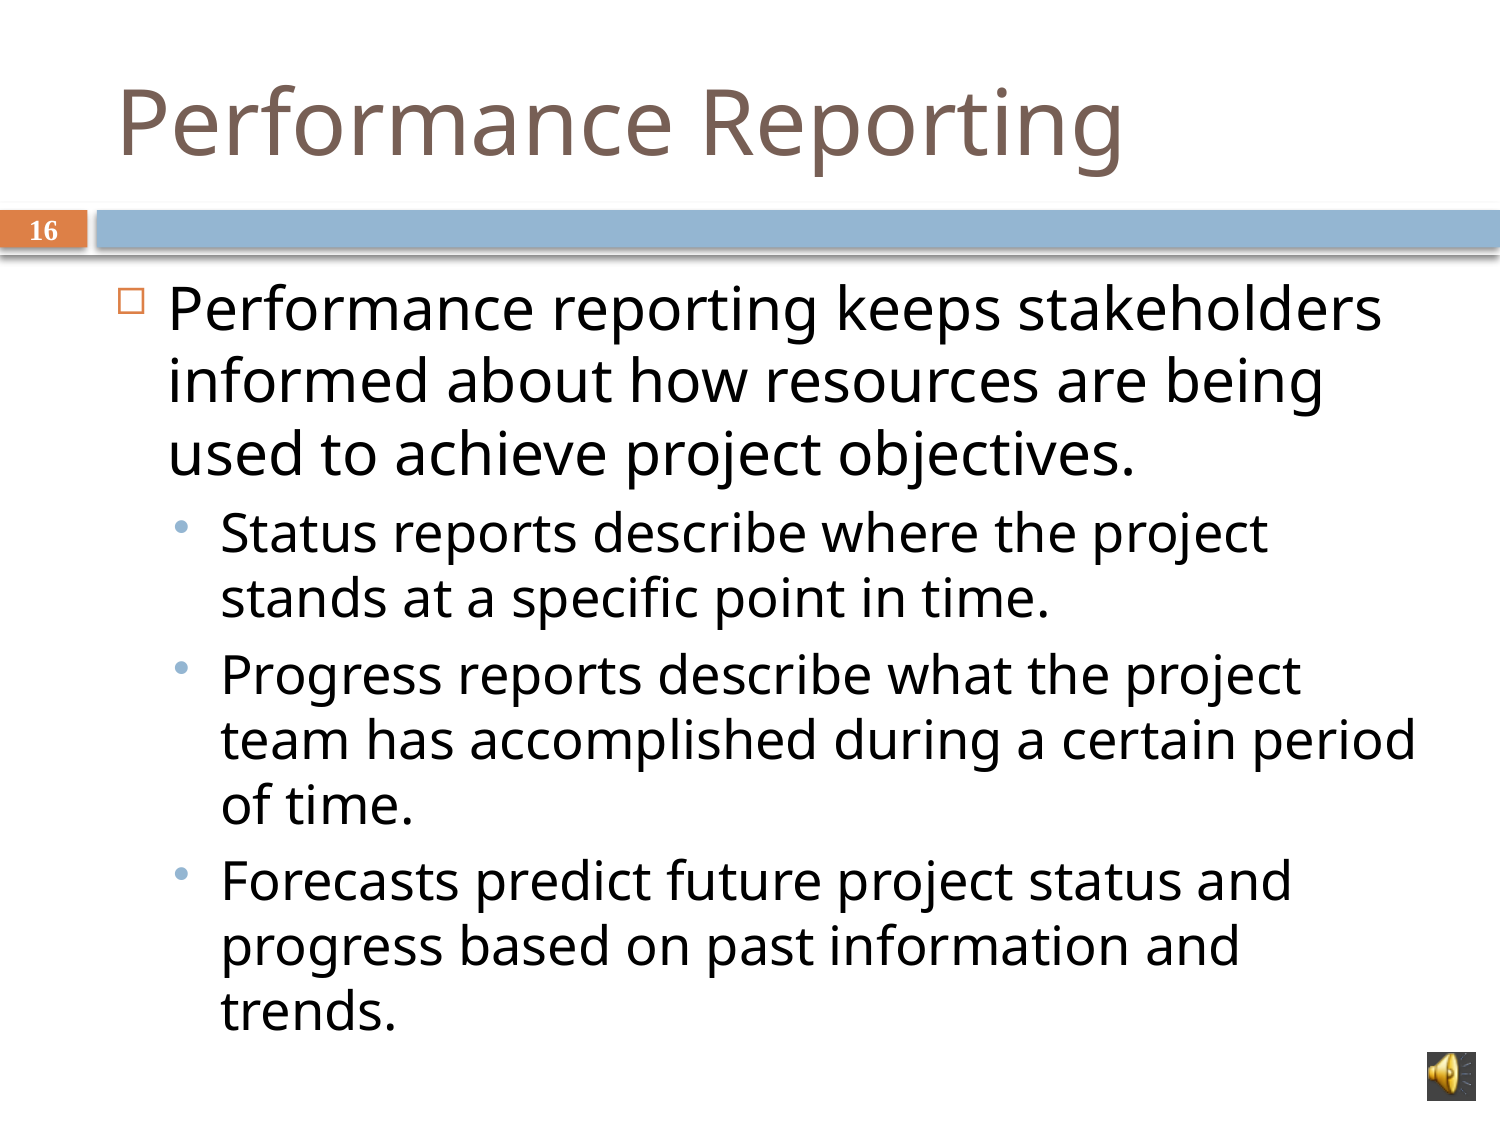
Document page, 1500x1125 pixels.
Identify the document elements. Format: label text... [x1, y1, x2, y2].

list Performance reporting keeps stakeholders informed about how resources are being used to achieve project objectives. Status reports describe where the project stands at a specific point in time. Progress reports describe what the project team has accomplished during a certain period of time. Forecasts predict future project status and progress based on past information and trends. [100, 262, 1438, 1000]
title Performance Reporting [100, 37, 1438, 200]
picture [1426, 1051, 1477, 1102]
slide_number 16 [0, 208, 88, 249]
